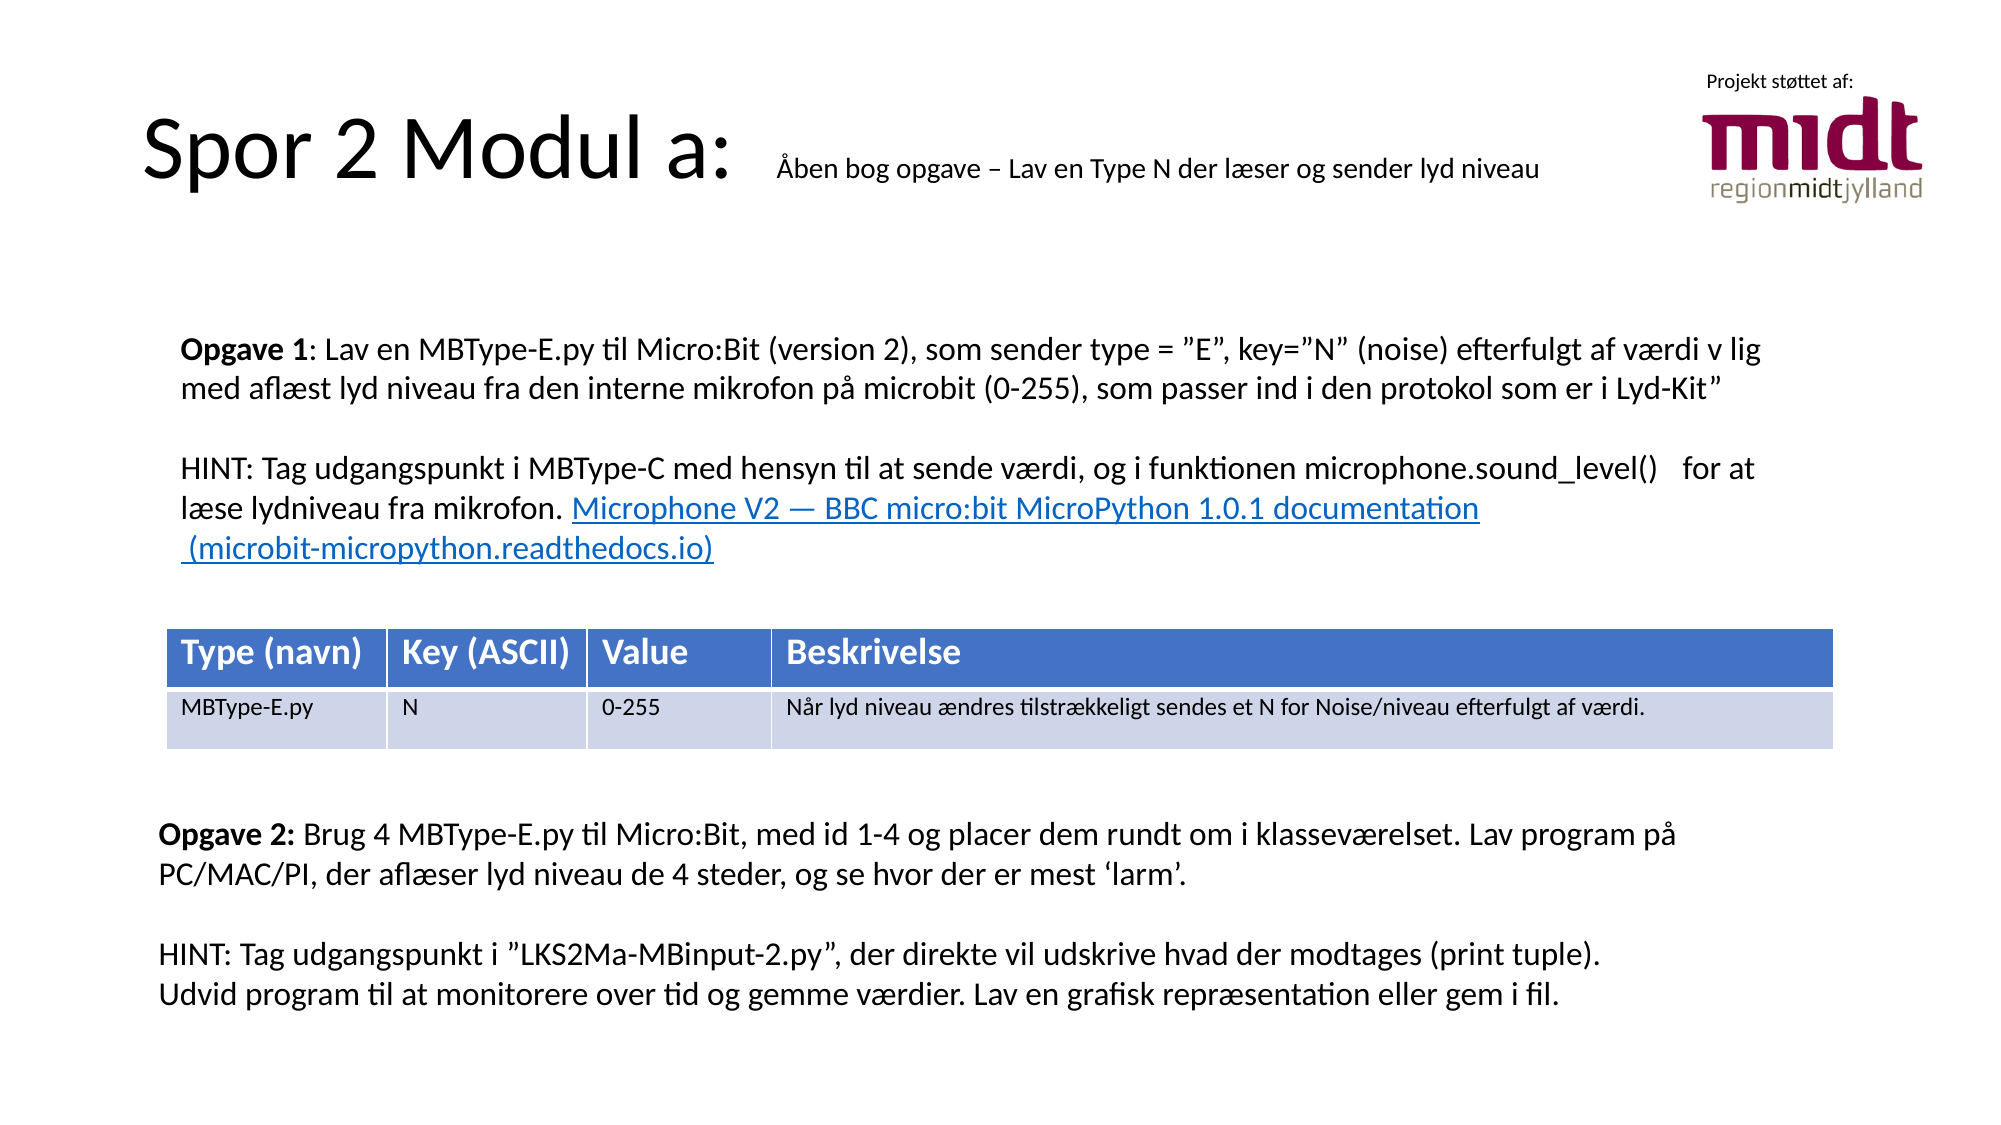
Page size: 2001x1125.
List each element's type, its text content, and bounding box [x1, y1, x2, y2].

table_cell 0-255 [588, 692, 771, 749]
table_cell MBType-E.py [167, 692, 386, 749]
text_box Opgave 2: Brug 4 MBType-E.py til Micro:Bit, med id 1-4 og placer dem rundt om i klasseværelset. Lav program på PC/MAC/PI, der aflæser lyd niveau de 4 steder, og se hvor der er mest ‘larm’. HINT: Tag udgangspunkt i ”LKS2Ma-MBinput-2.py”, der direkte vil udskrive hvad der modtages (print tuple). Udvid program til at monitorere over tid og gemme værdier. Lav en grafisk repræsentation eller gem i fil. [143, 805, 1813, 1060]
table_cell Når lyd niveau ændres tilstrækkeligt sendes et N for Noise/niveau efterfulgt af værdi. [772, 692, 1833, 749]
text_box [127, 59, 1923, 207]
table_header Type (navn) [167, 629, 386, 687]
text_box Opgave 1: Lav en MBType-E.py til Micro:Bit (version 2), som sender type = ”E”, key=”N” (noise) efterfulgt af værdi v lig med aflæst lyd niveau fra den interne mikrofon på microbit (0-255), som passer ind i den protokol som er i Lyd-Kit” HINT: Tag udgangspunkt i MBType-C med hensyn til at sende værdi, og i funktionen microphone.sound_level() for at læse lydniveau fra mikrofon. Microphone V2 — BBC micro:bit MicroPython 1.0.1 documentation (microbit-micropython.readthedocs.io) [165, 319, 1835, 614]
table_header Key (ASCII) [388, 629, 586, 687]
table_header Beskrivelse [772, 629, 1833, 687]
table_cell N [388, 692, 586, 749]
table_header Value [588, 629, 771, 687]
